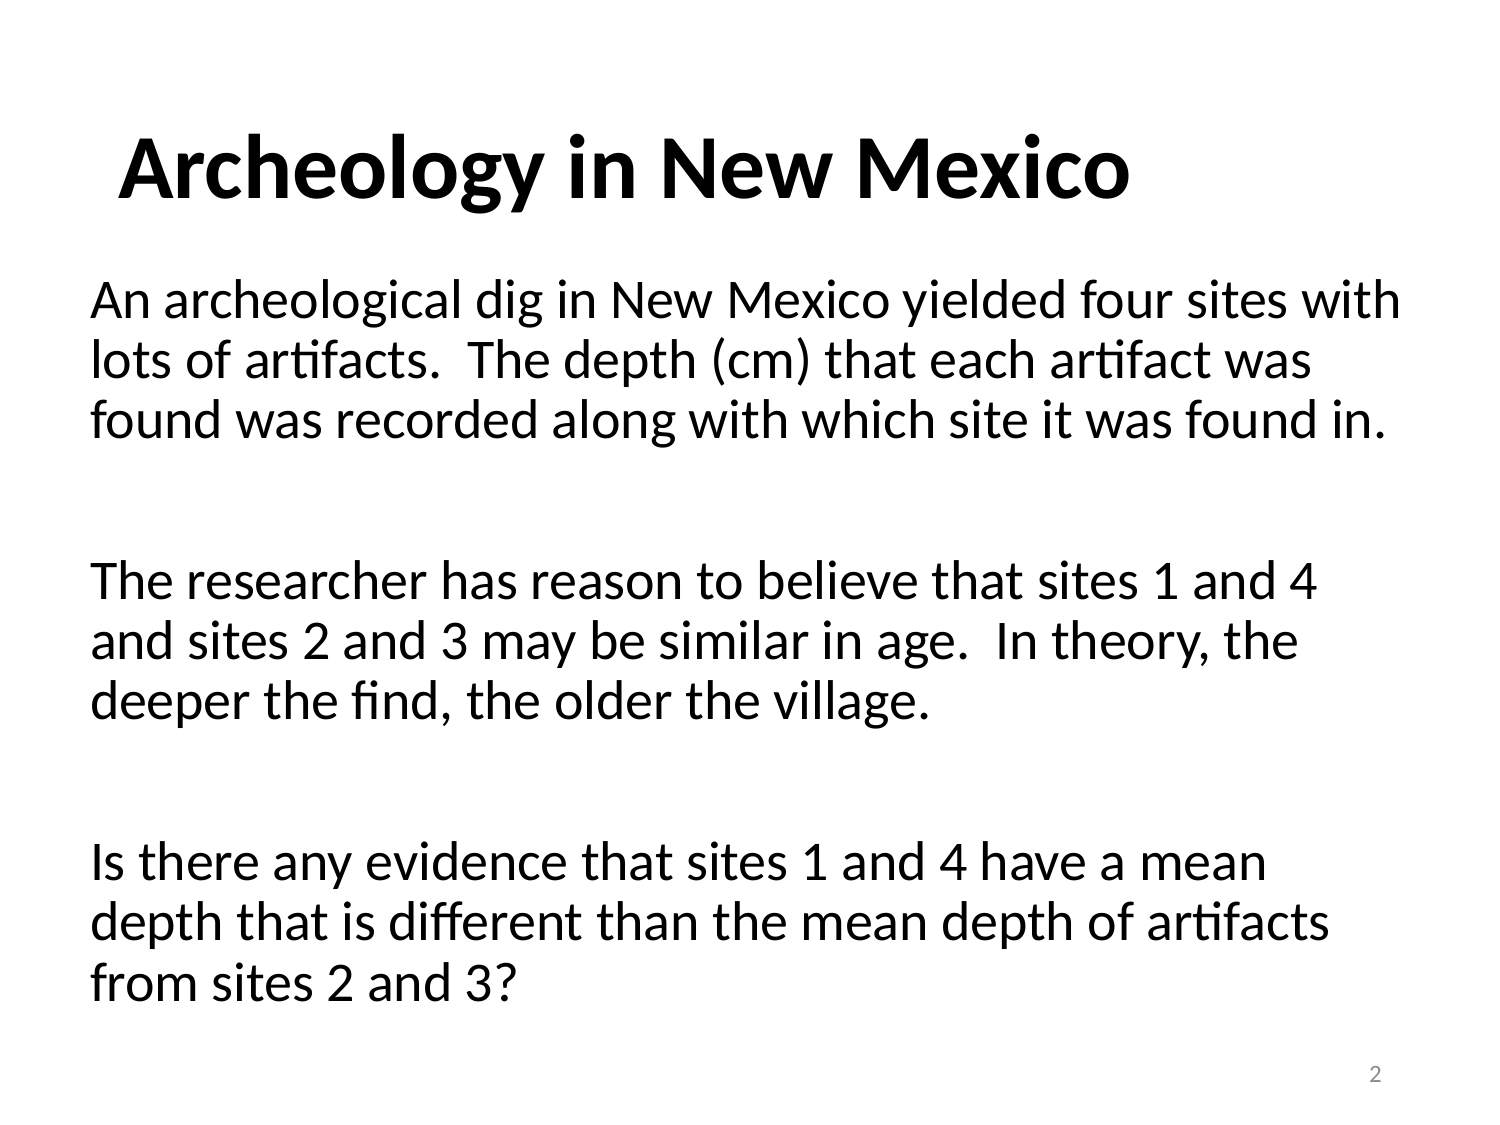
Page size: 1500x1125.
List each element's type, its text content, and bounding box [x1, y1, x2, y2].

title Archeology in New Mexico [103, 59, 1397, 262]
list An archeological dig in New Mexico yielded four sites with lots of artifacts. The depth (cm) that each artifact was found was recorded along with which site it was found in. The researcher has reason to believe that sites 1 and 4 and sites 2 and 3 may be similar in age. In theory, the deeper the find, the older the village. Is there any evidence that sites 1 and 4 have a mean depth that is different than the mean depth of artifacts from sites 2 and 3? [75, 262, 1425, 1080]
slide_number 2 [1059, 1042, 1397, 1103]
